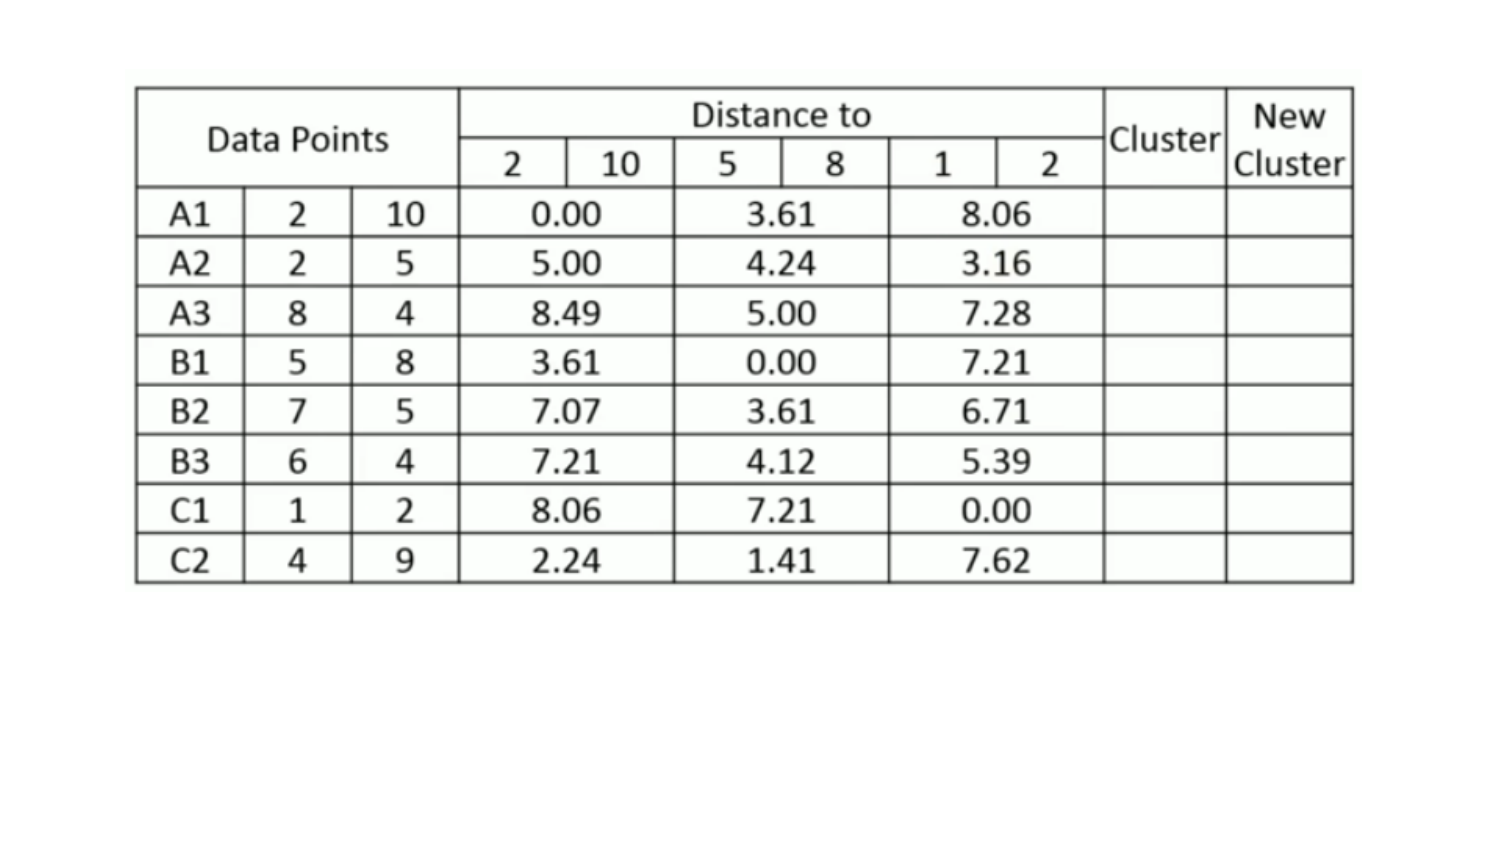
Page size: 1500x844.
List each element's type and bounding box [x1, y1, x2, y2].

picture [125, 69, 1362, 592]
